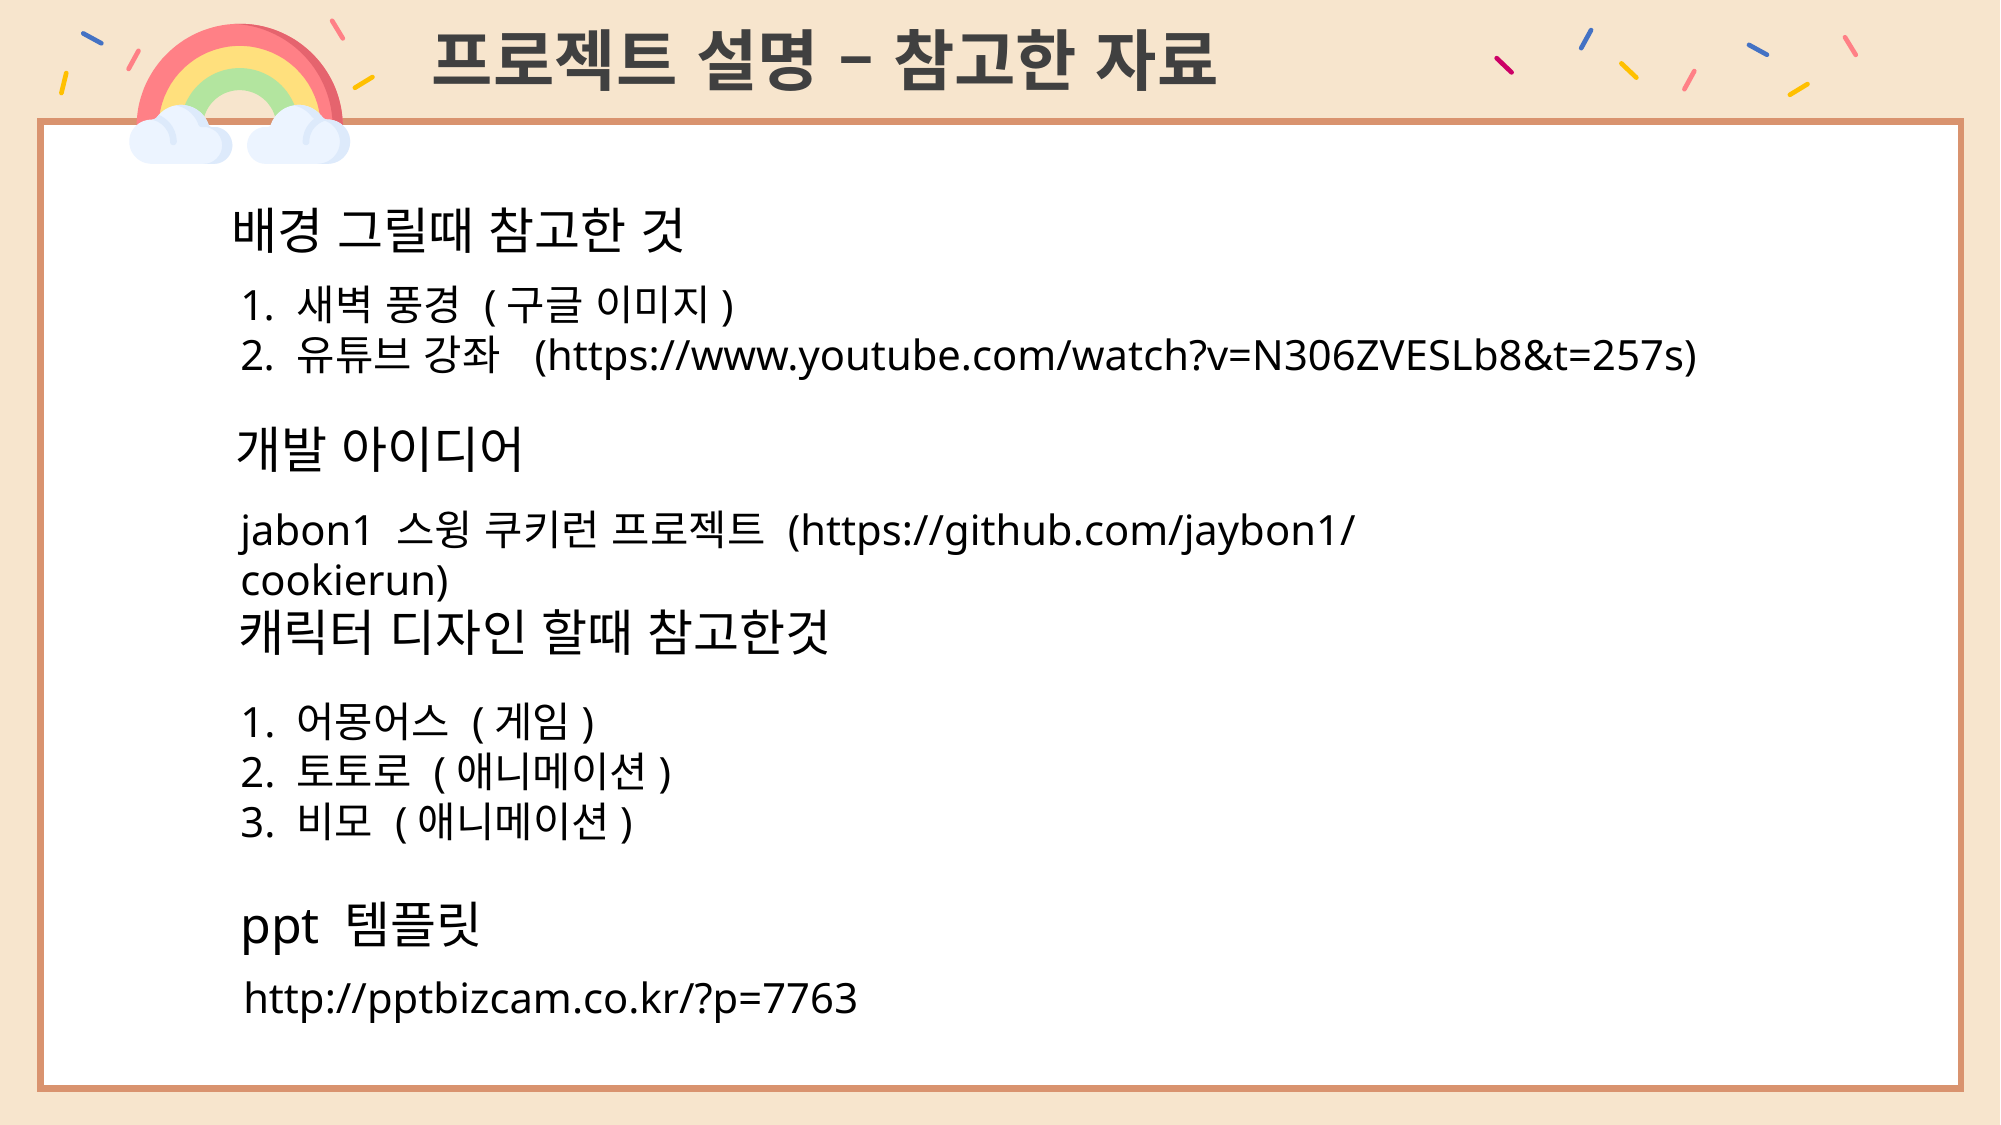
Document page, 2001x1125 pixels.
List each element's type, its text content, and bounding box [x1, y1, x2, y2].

text_box 캐릭터 디자인 할때 참고한것 [223, 594, 1224, 670]
text_box ppt 템플릿 [225, 885, 1226, 961]
text_box 1. 어몽어스 (게임) 2. 토토로 (애니메이션) 3. 비모 (애니메이션) [225, 688, 792, 854]
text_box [1498, 33, 1856, 95]
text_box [55, 20, 373, 89]
text_box jabon1 스윙 쿠키런 프로젝트 (https://github.com/jaybon1/cookierun) [225, 496, 1557, 612]
text_box 새벽 풍경 (구글 이미지) 유튜브 강좌 (https://www.youtube.com/watch?v=N306ZVESLb8&t=257s) [225, 271, 1808, 387]
text_box 개발 아이디어 [220, 411, 1221, 487]
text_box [129, 89, 351, 164]
text_box http://pptbizcam.co.kr/?p=7763 [228, 964, 1229, 1029]
text_box [40, 120, 1962, 1090]
text_box 배경 그릴때 참고한 것 [216, 191, 1217, 267]
text_box 프로젝트 설명 – 참고한 자료 [417, 11, 1497, 107]
